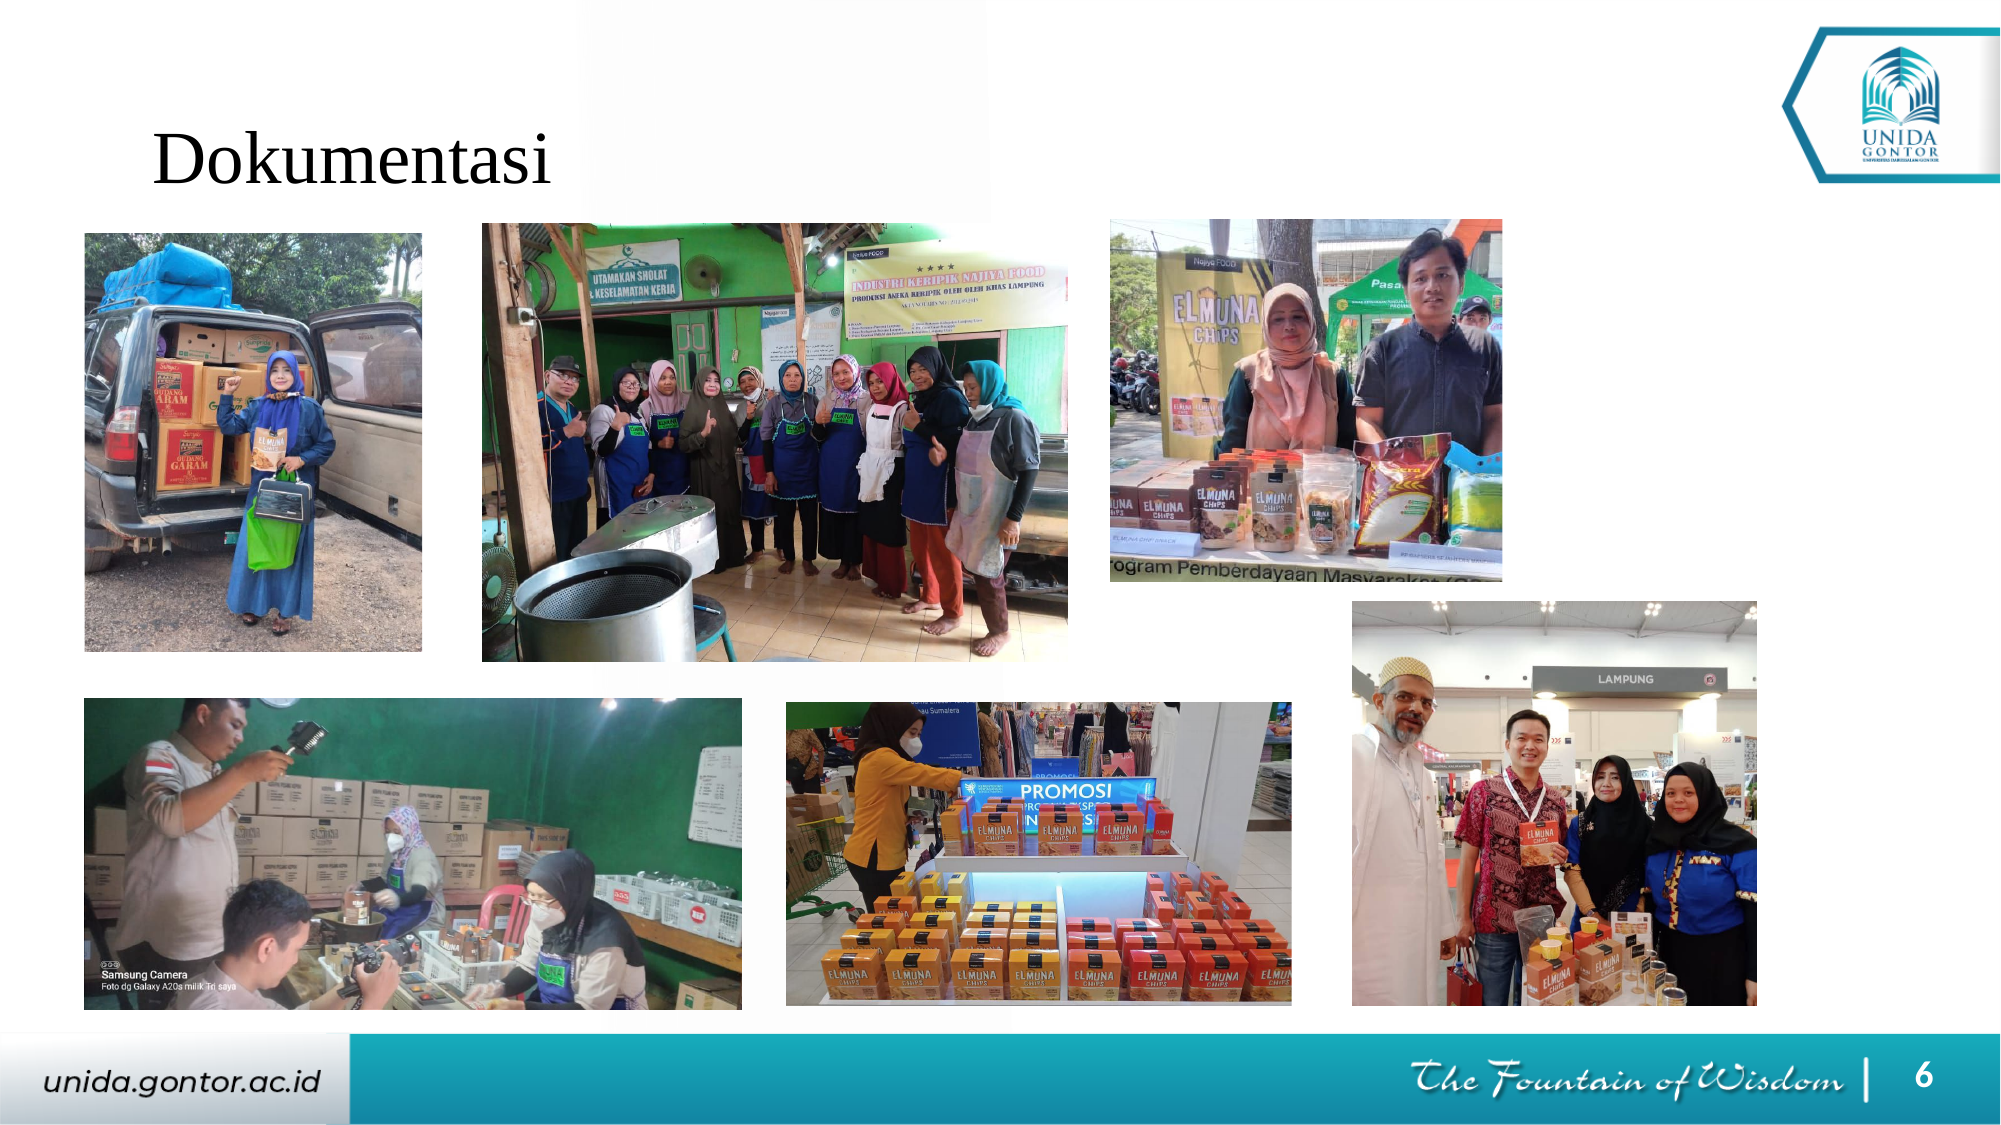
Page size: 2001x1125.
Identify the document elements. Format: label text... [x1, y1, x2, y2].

picture [0, 0, 2001, 1125]
title Dokumentasi [137, 50, 1863, 269]
